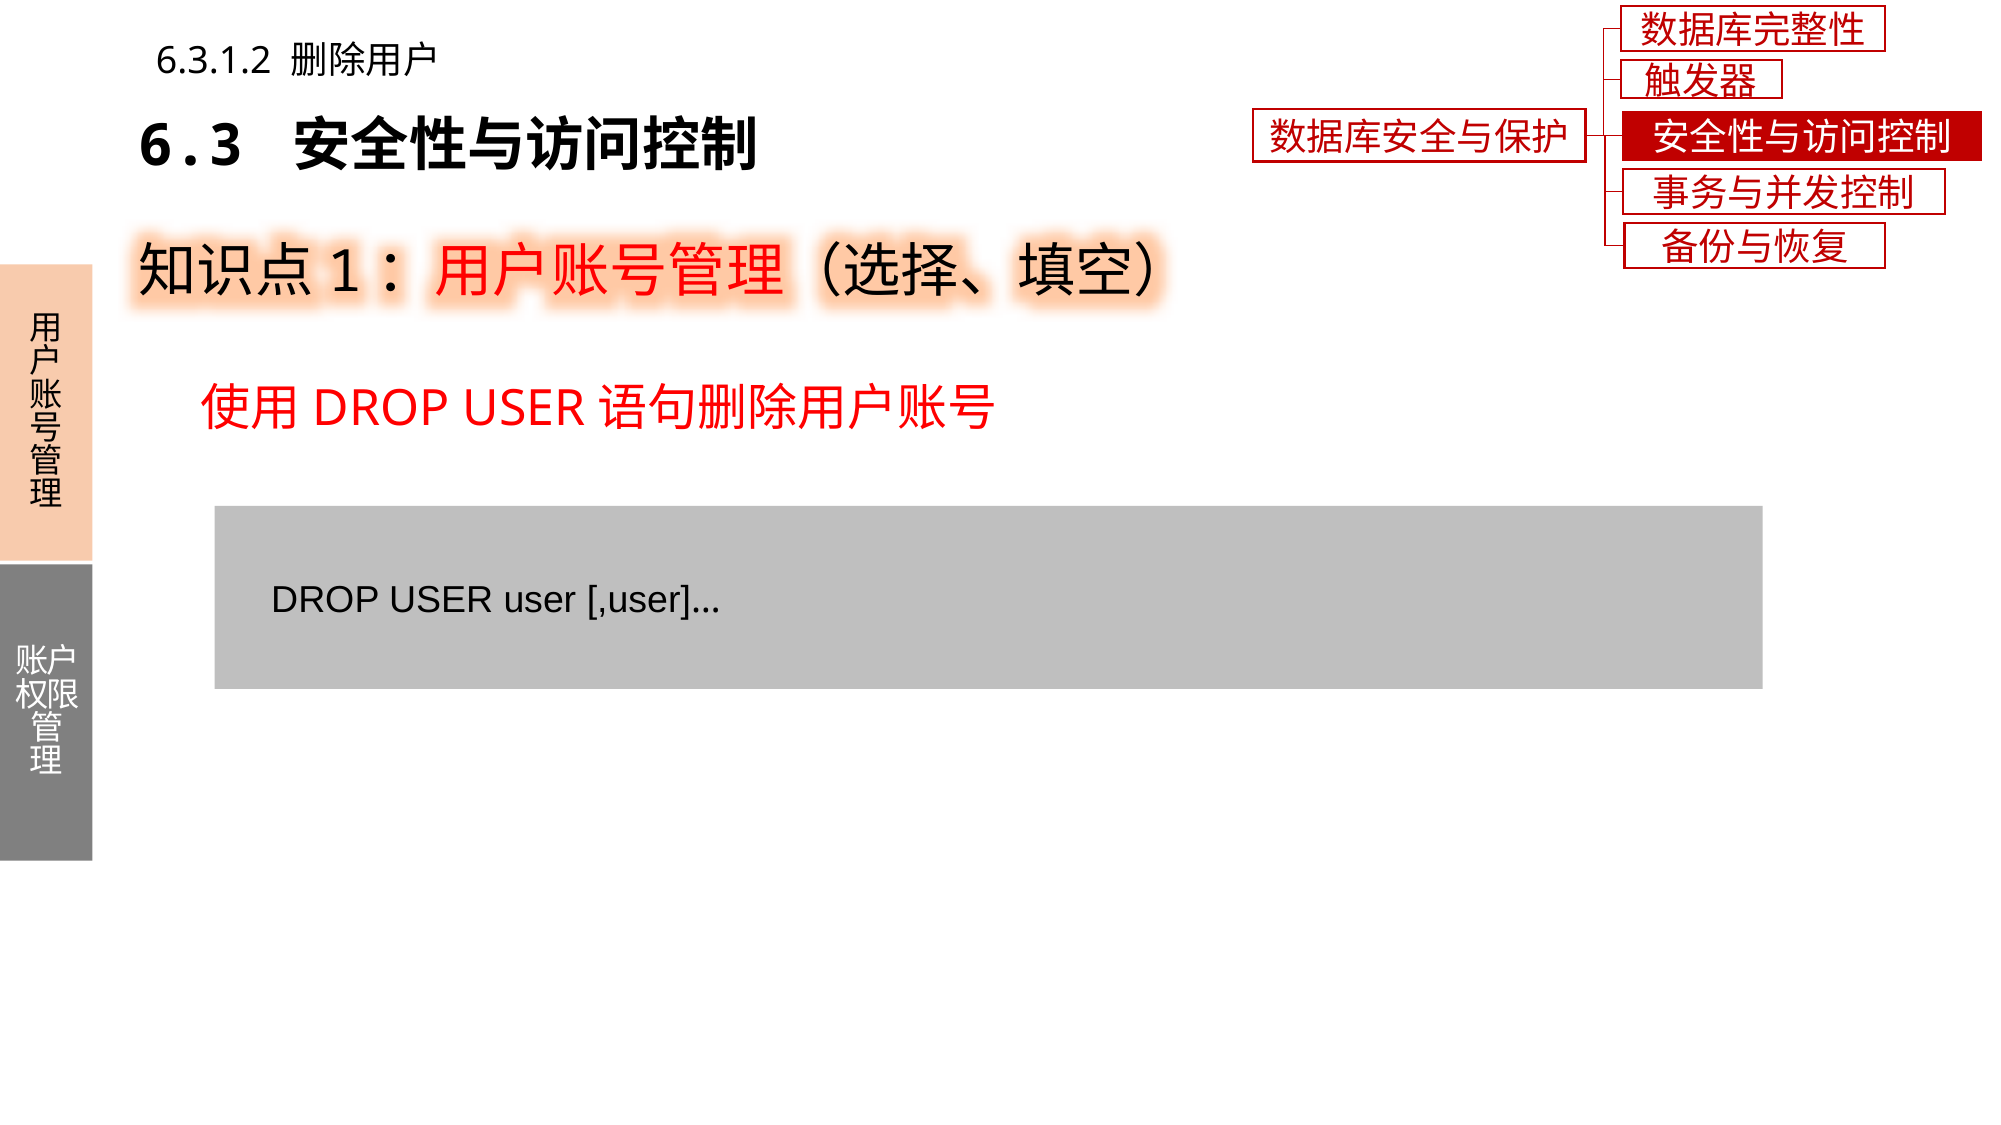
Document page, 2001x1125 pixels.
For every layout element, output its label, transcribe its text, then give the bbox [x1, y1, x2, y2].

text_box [1585, 79, 1621, 135]
text_box 备份与恢复 [1623, 222, 1886, 269]
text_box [1585, 135, 1625, 246]
text_box 安全性与访问控制 [114, 166, 1954, 339]
text_box 数据库安全与保护 [1252, 108, 1585, 163]
text_box 安全性与访问控制 [1622, 111, 1982, 161]
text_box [0, 264, 93, 861]
text_box DROP USER user [,user]… [214, 505, 1764, 690]
text_box 触发器 [1621, 59, 1783, 99]
text_box 事务与并发控制 [1625, 168, 1946, 215]
text_box 知识点1：用户账号管理（选择、填空） [120, 172, 1945, 329]
text_box 6.3 安全性与访问控制 [120, 97, 1568, 153]
text_box [118, 170, 1949, 335]
text_box 数据库完整性 [1620, 5, 1886, 52]
text_box 6.3.1.2 删除用户 [141, 28, 456, 89]
text_box 使用DROP USER语句删除用户账号 [186, 350, 1827, 443]
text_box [1585, 28, 1621, 79]
